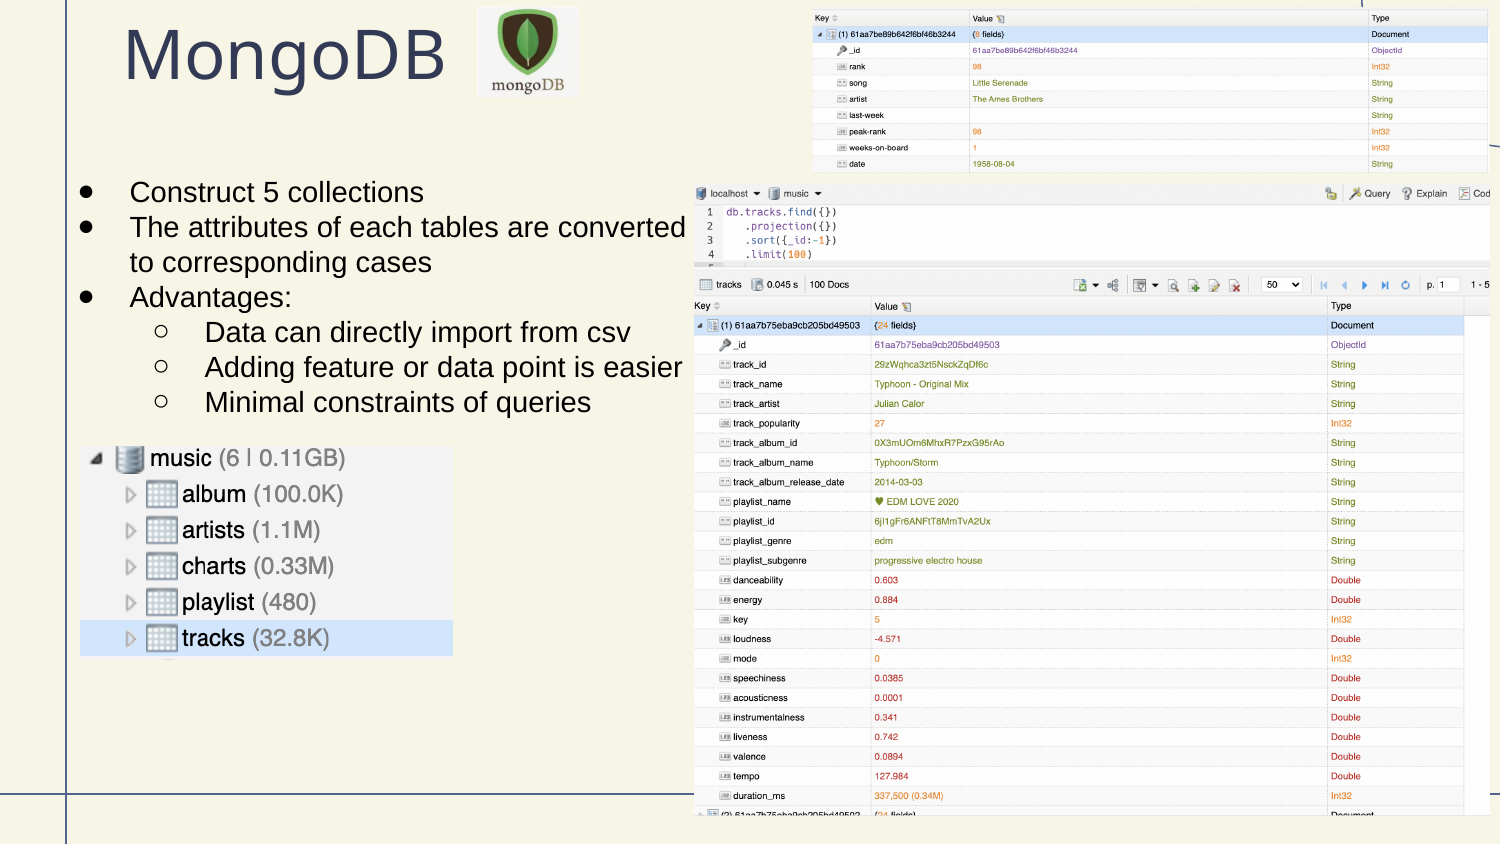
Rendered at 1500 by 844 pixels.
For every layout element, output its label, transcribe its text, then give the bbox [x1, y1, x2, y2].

picture [812, 7, 1490, 173]
picture [477, 7, 580, 97]
picture [79, 446, 454, 660]
title MongoDB [80, 16, 472, 88]
text_box Construct 5 collections The attributes of each tables are converted to corresponding cases Advantages: Data can directly import from csv Adding feature or data point is easier Minimal constraints of queries [39, 120, 707, 468]
picture [694, 184, 1490, 817]
